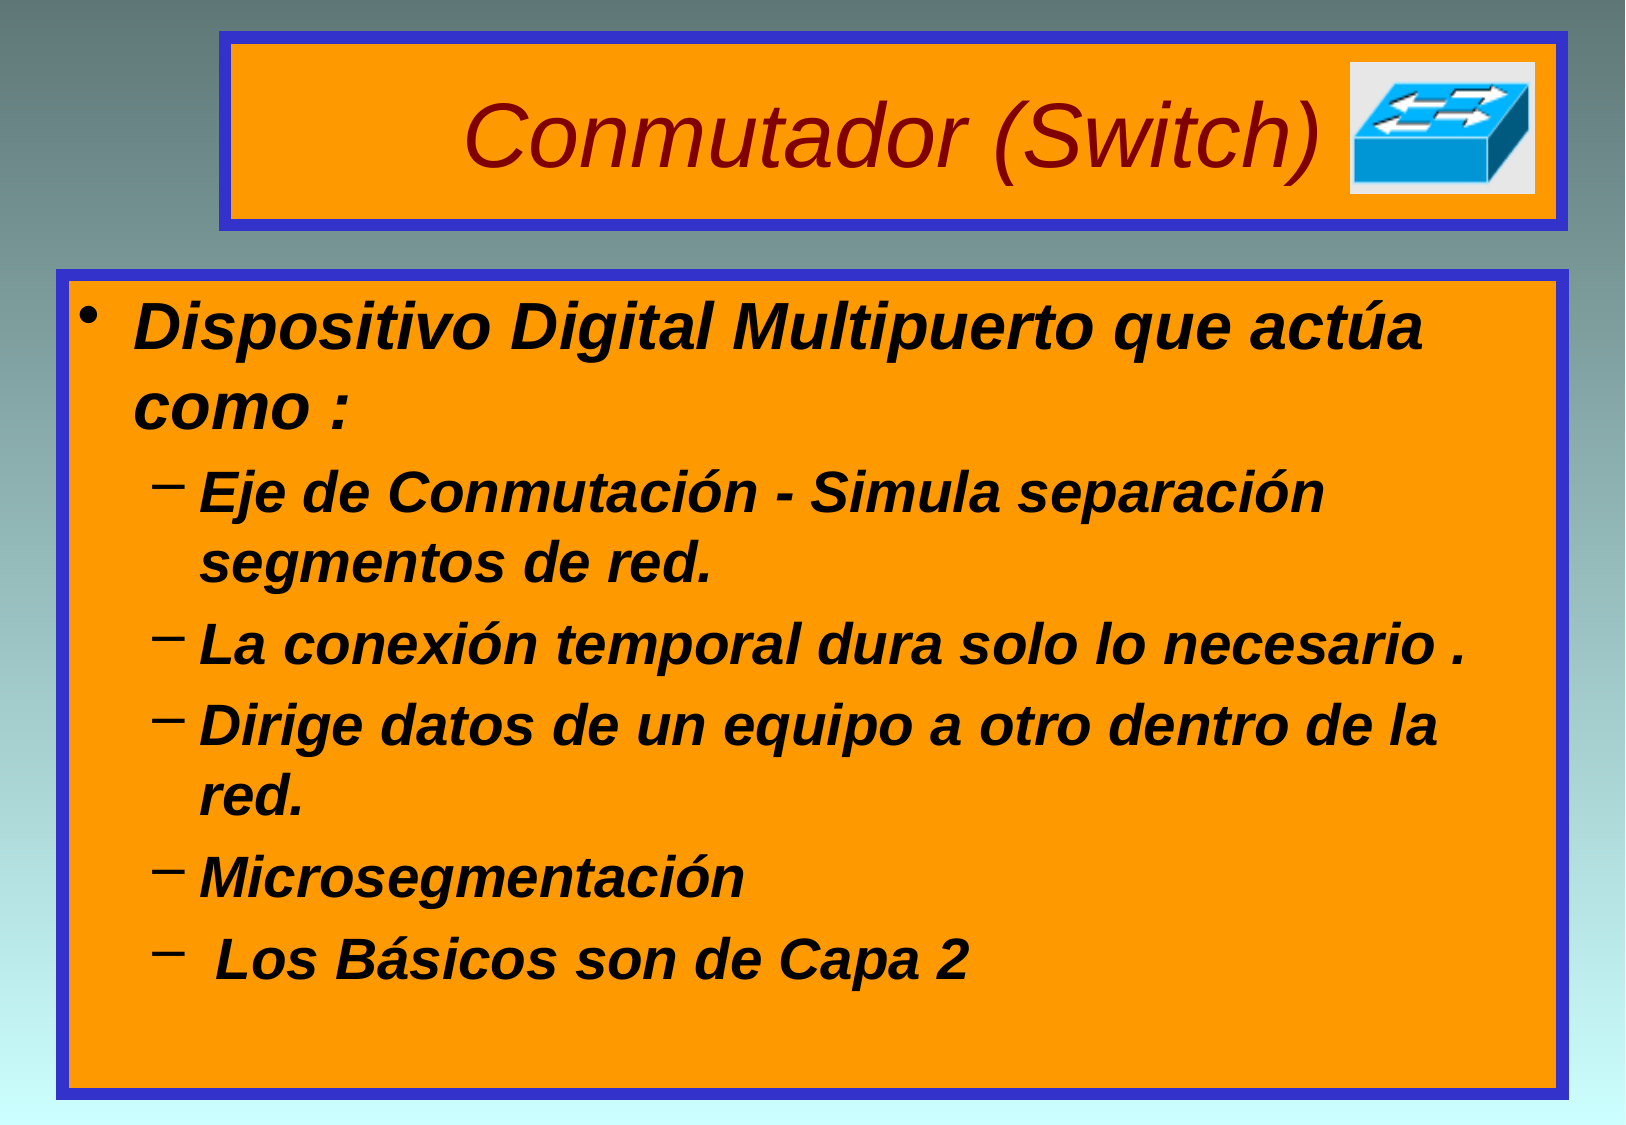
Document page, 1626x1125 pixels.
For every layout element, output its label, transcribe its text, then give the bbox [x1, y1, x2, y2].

list Dispositivo Digital Multipuerto que actúa como : Eje de Conmutación - Simula separación segmentos de red. La conexión temporal dura solo lo necesario . Dirige datos de un equipo a otro dentro de la red. Microsegmentación Los Básicos son de Capa 2 [62, 274, 1563, 1095]
title Conmutador (Switch) [224, 37, 1563, 226]
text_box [1349, 62, 1536, 194]
